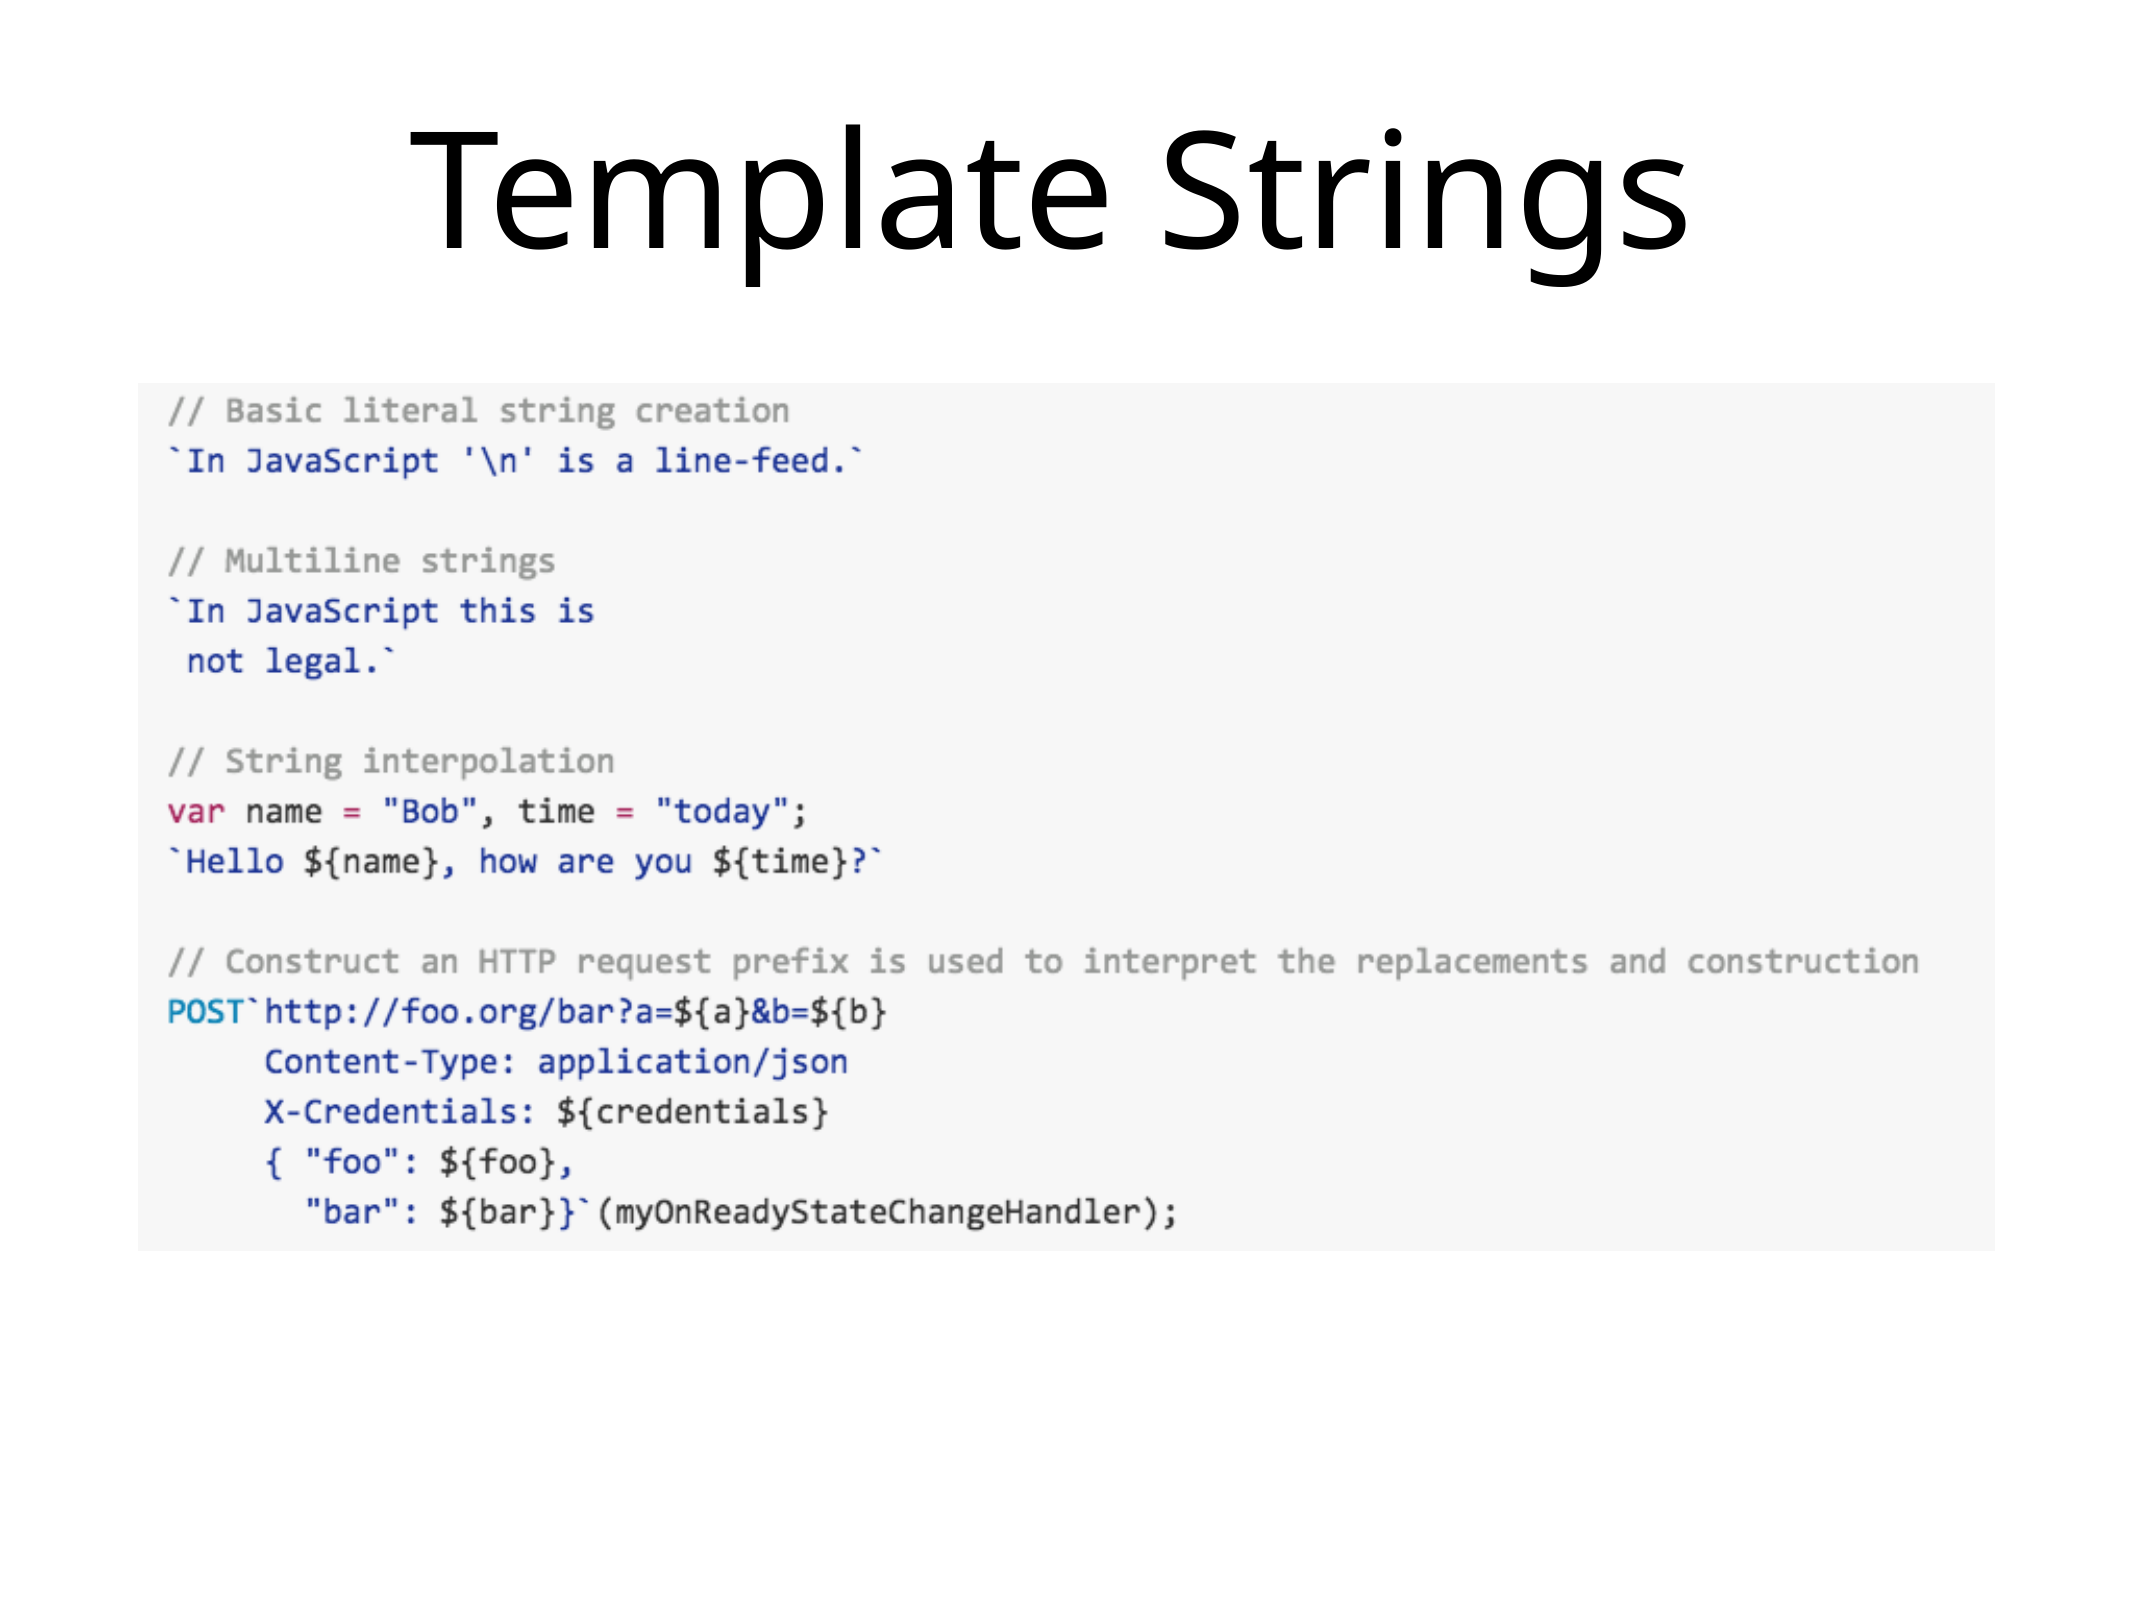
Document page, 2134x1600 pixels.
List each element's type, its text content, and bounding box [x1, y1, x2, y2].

picture [138, 383, 1996, 1251]
title Template Strings [368, 51, 1735, 317]
